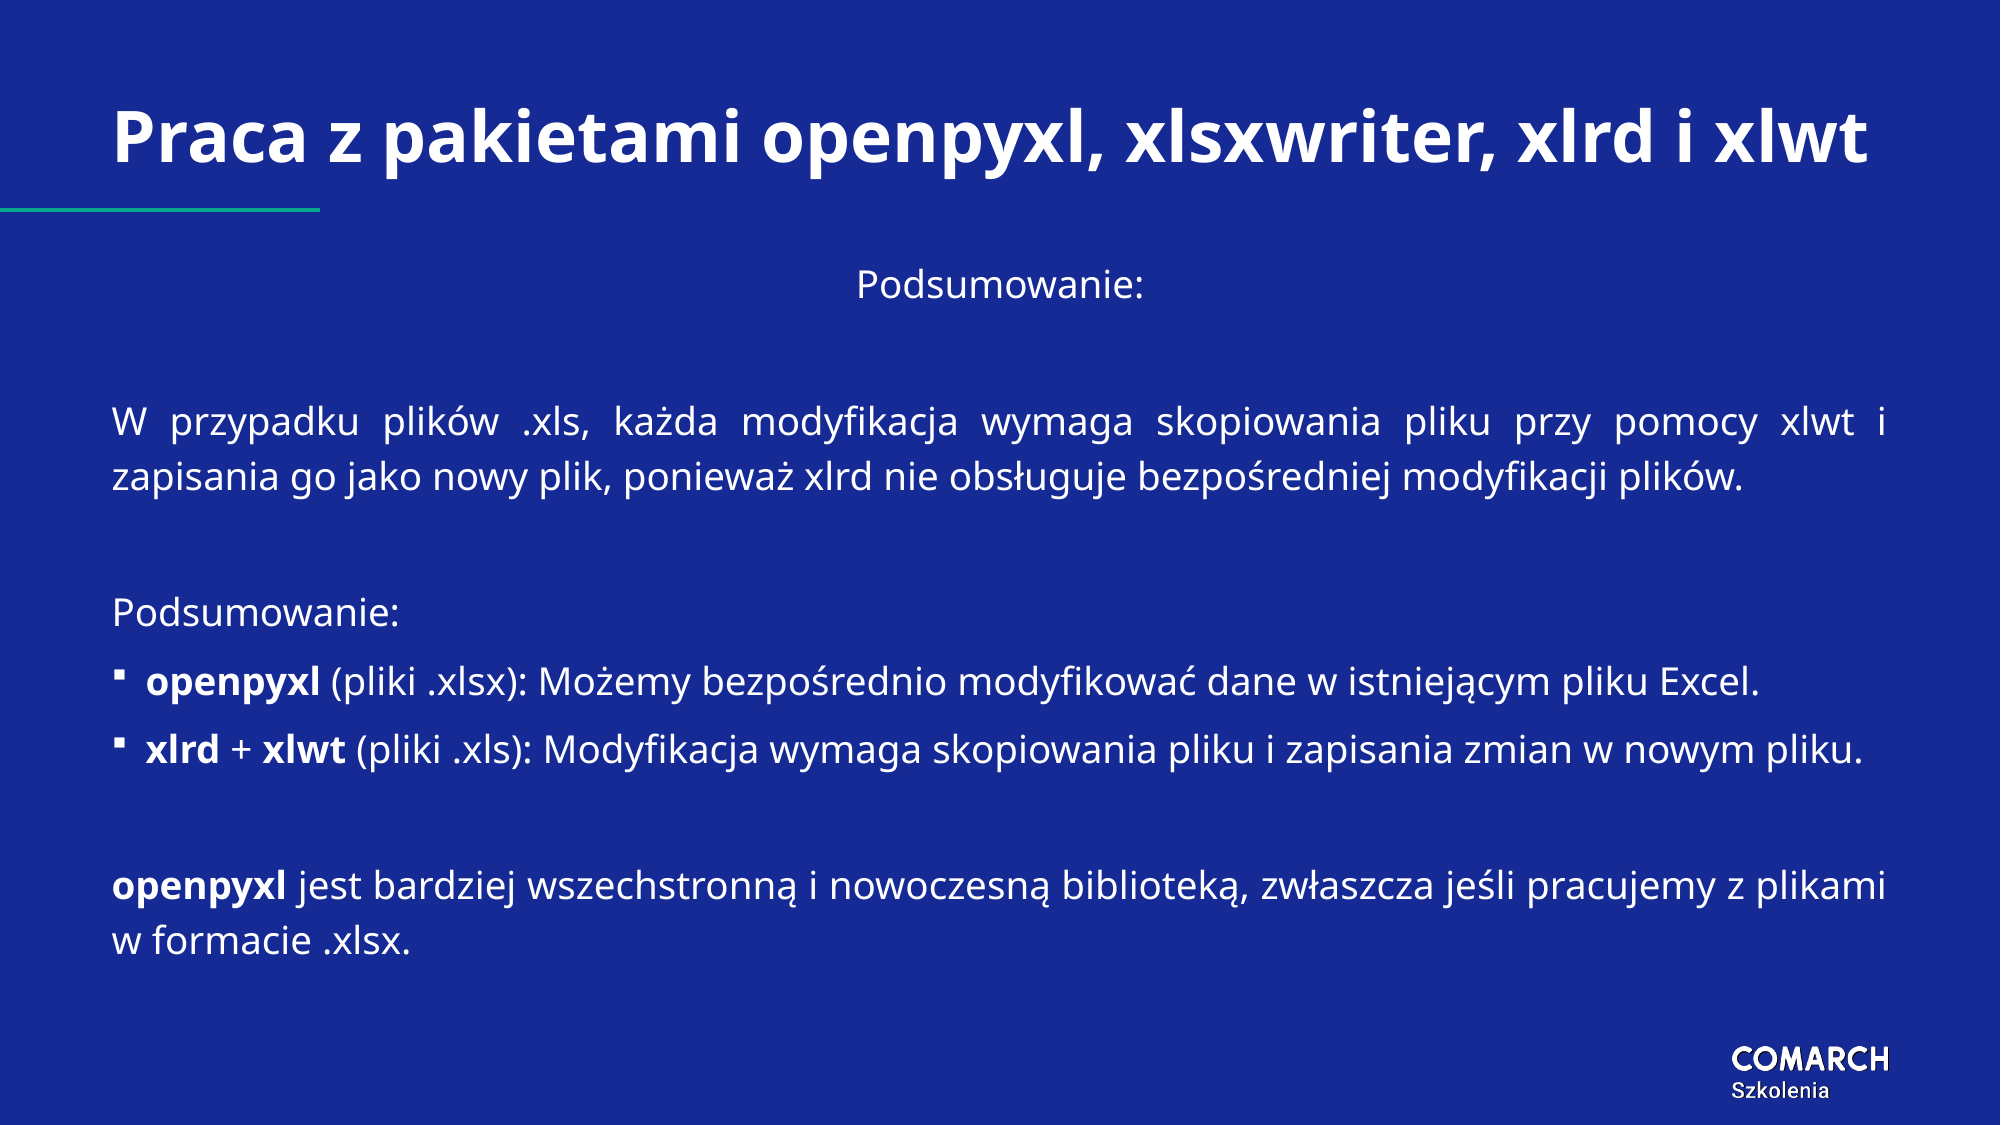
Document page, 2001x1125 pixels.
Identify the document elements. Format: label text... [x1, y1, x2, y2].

picture [1732, 1046, 1889, 1098]
list Podsumowanie: W przypadku plików .xls, każda modyfikacja wymaga skopiowania pliku przy pomocy xlwt i zapisania go jako nowy plik, ponieważ xlrd nie obsługuje bezpośredniej modyfikacji plików. Podsumowanie: openpyxl (pliki .xlsx): Możemy bezpośrednio modyfikować dane w istniejącym pliku Excel. xlrd + xlwt (pliki .xls): Modyfikacja wymaga skopiowania pliku i zapisania zmian w nowym pliku. openpyxl jest bardziej wszechstronną i nowoczesną biblioteką, zwłaszcza jeśli pracujemy z plikami w formacie .xlsx. [111, 243, 1889, 1000]
title Praca z pakietami openpyxl, xlsxwriter, xlrd i xlwt [111, 0, 1889, 185]
